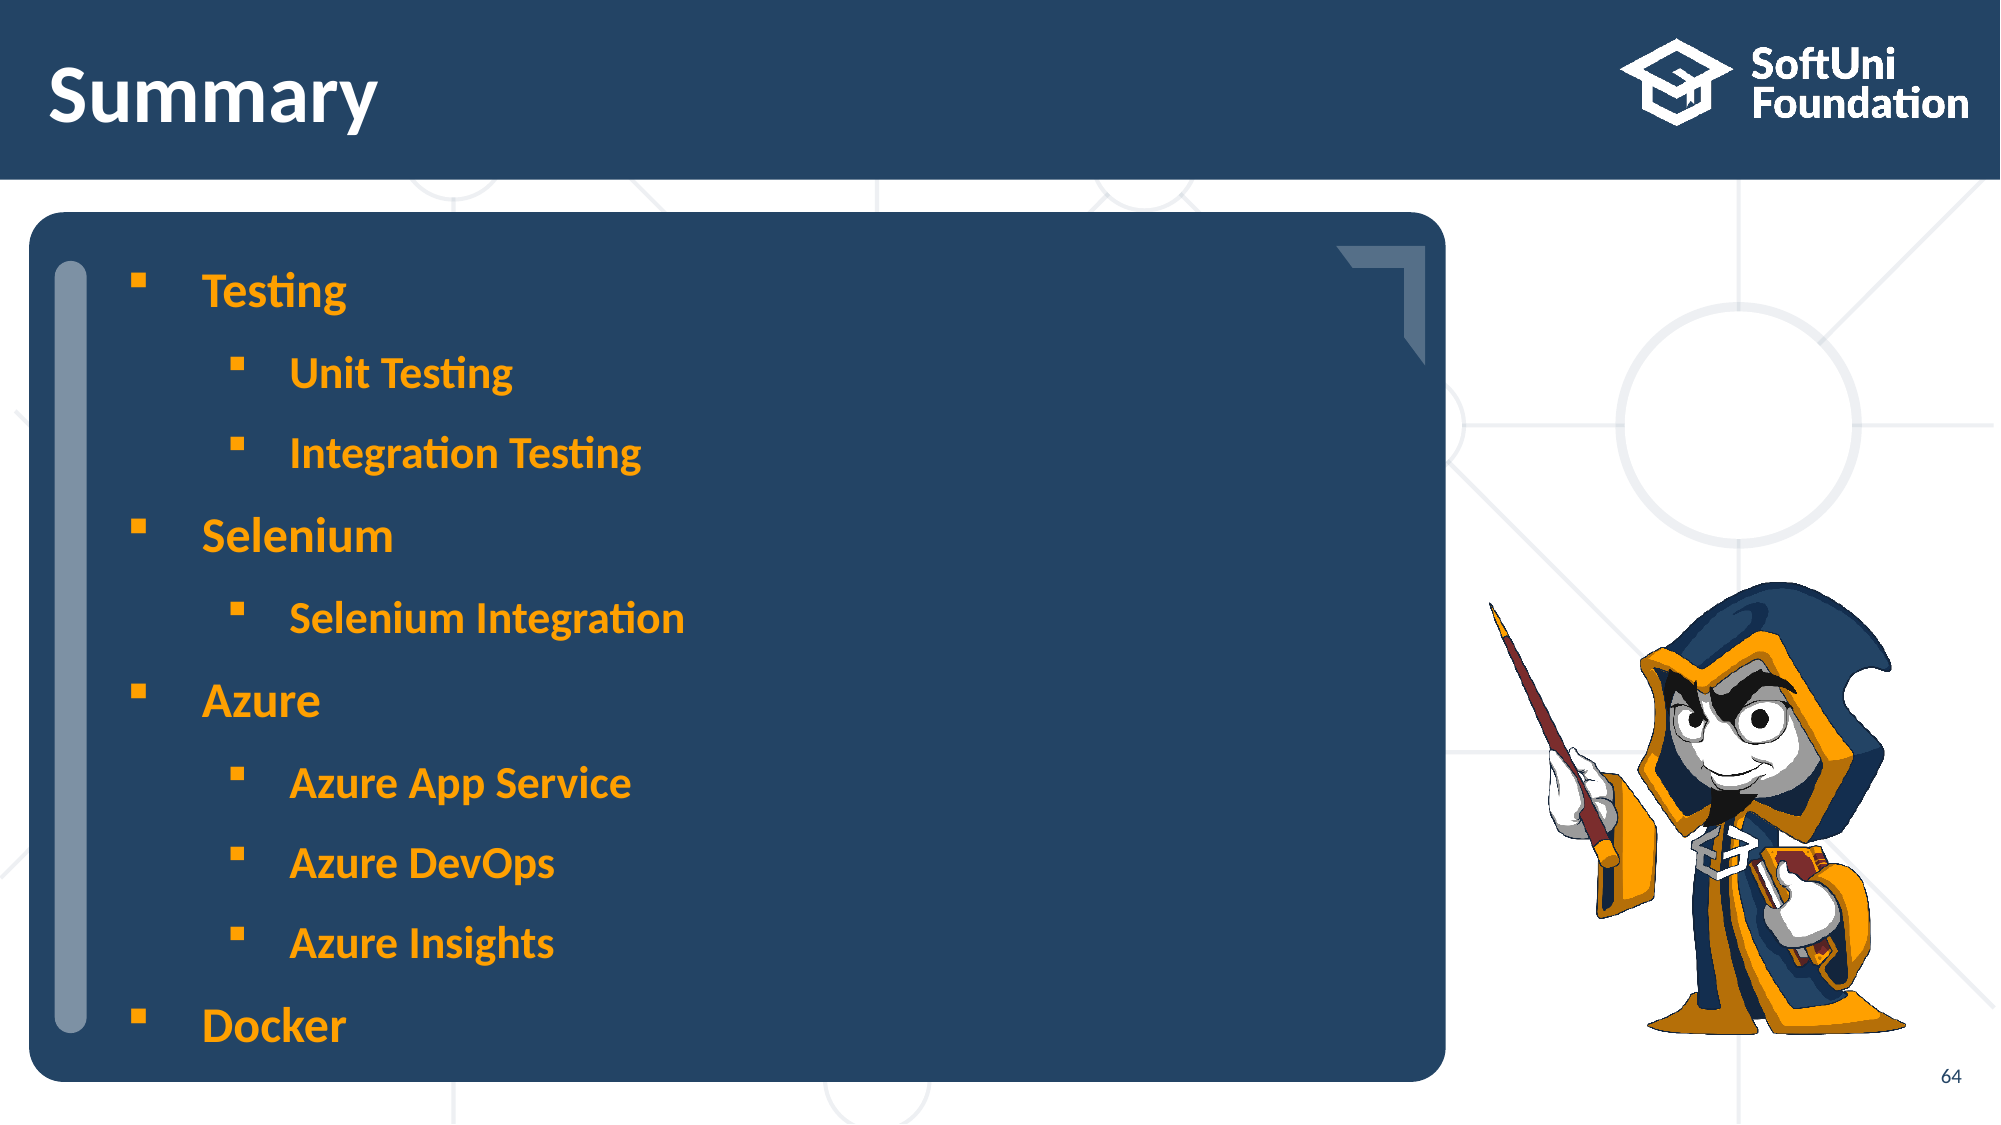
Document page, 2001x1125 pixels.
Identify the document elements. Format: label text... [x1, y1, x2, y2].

title Summary [31, 16, 1591, 162]
slide_number 64 [1897, 1049, 1968, 1101]
picture [1619, 38, 1968, 126]
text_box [28, 211, 1446, 1083]
picture [1473, 541, 1947, 1054]
